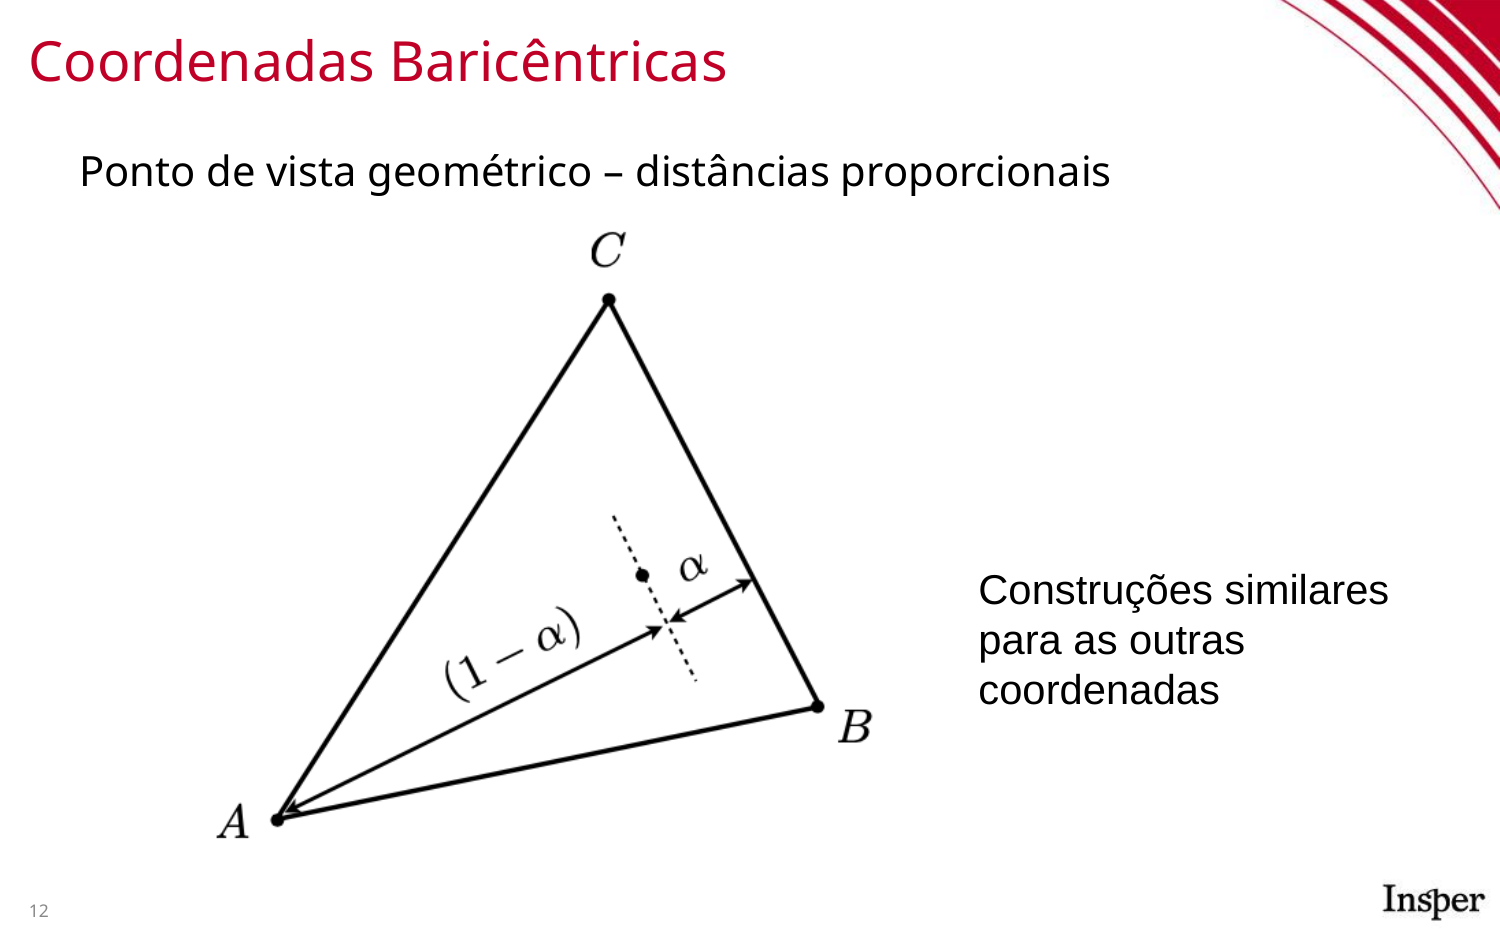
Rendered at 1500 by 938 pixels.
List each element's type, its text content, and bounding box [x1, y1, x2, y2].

slide_number ‹#› [0, 887, 78, 938]
list Ponto de vista geométrico – distâncias proporcionais [64, 137, 1447, 291]
text_box Construções similares para as outras coordenadas [963, 555, 1460, 672]
title Coordenadas Baricêntricas [13, 18, 1397, 104]
picture [210, 0, 1500, 938]
